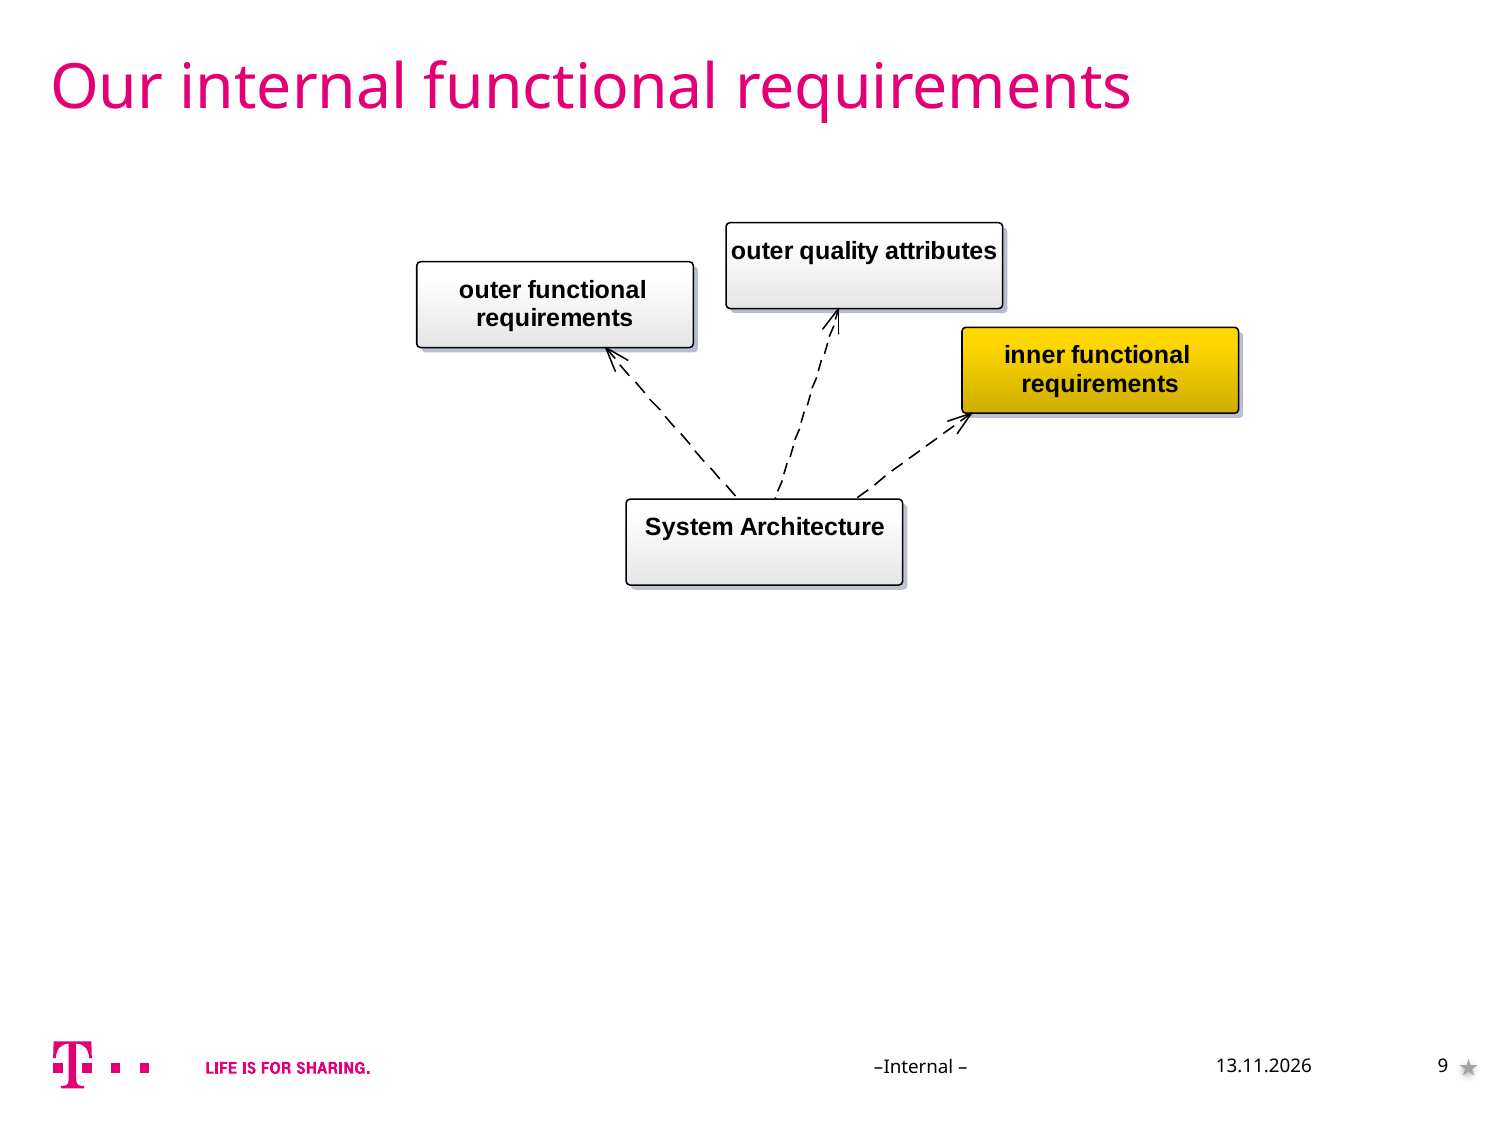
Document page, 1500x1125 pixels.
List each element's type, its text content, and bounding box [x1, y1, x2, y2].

slide_number 9 [1400, 1054, 1449, 1078]
picture [393, 198, 1264, 626]
text_box [1458, 1058, 1479, 1076]
footer –Internal – [419, 1054, 1093, 1078]
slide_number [1115, 1054, 1400, 1078]
title Our internal functional requirements [49, 54, 1444, 125]
